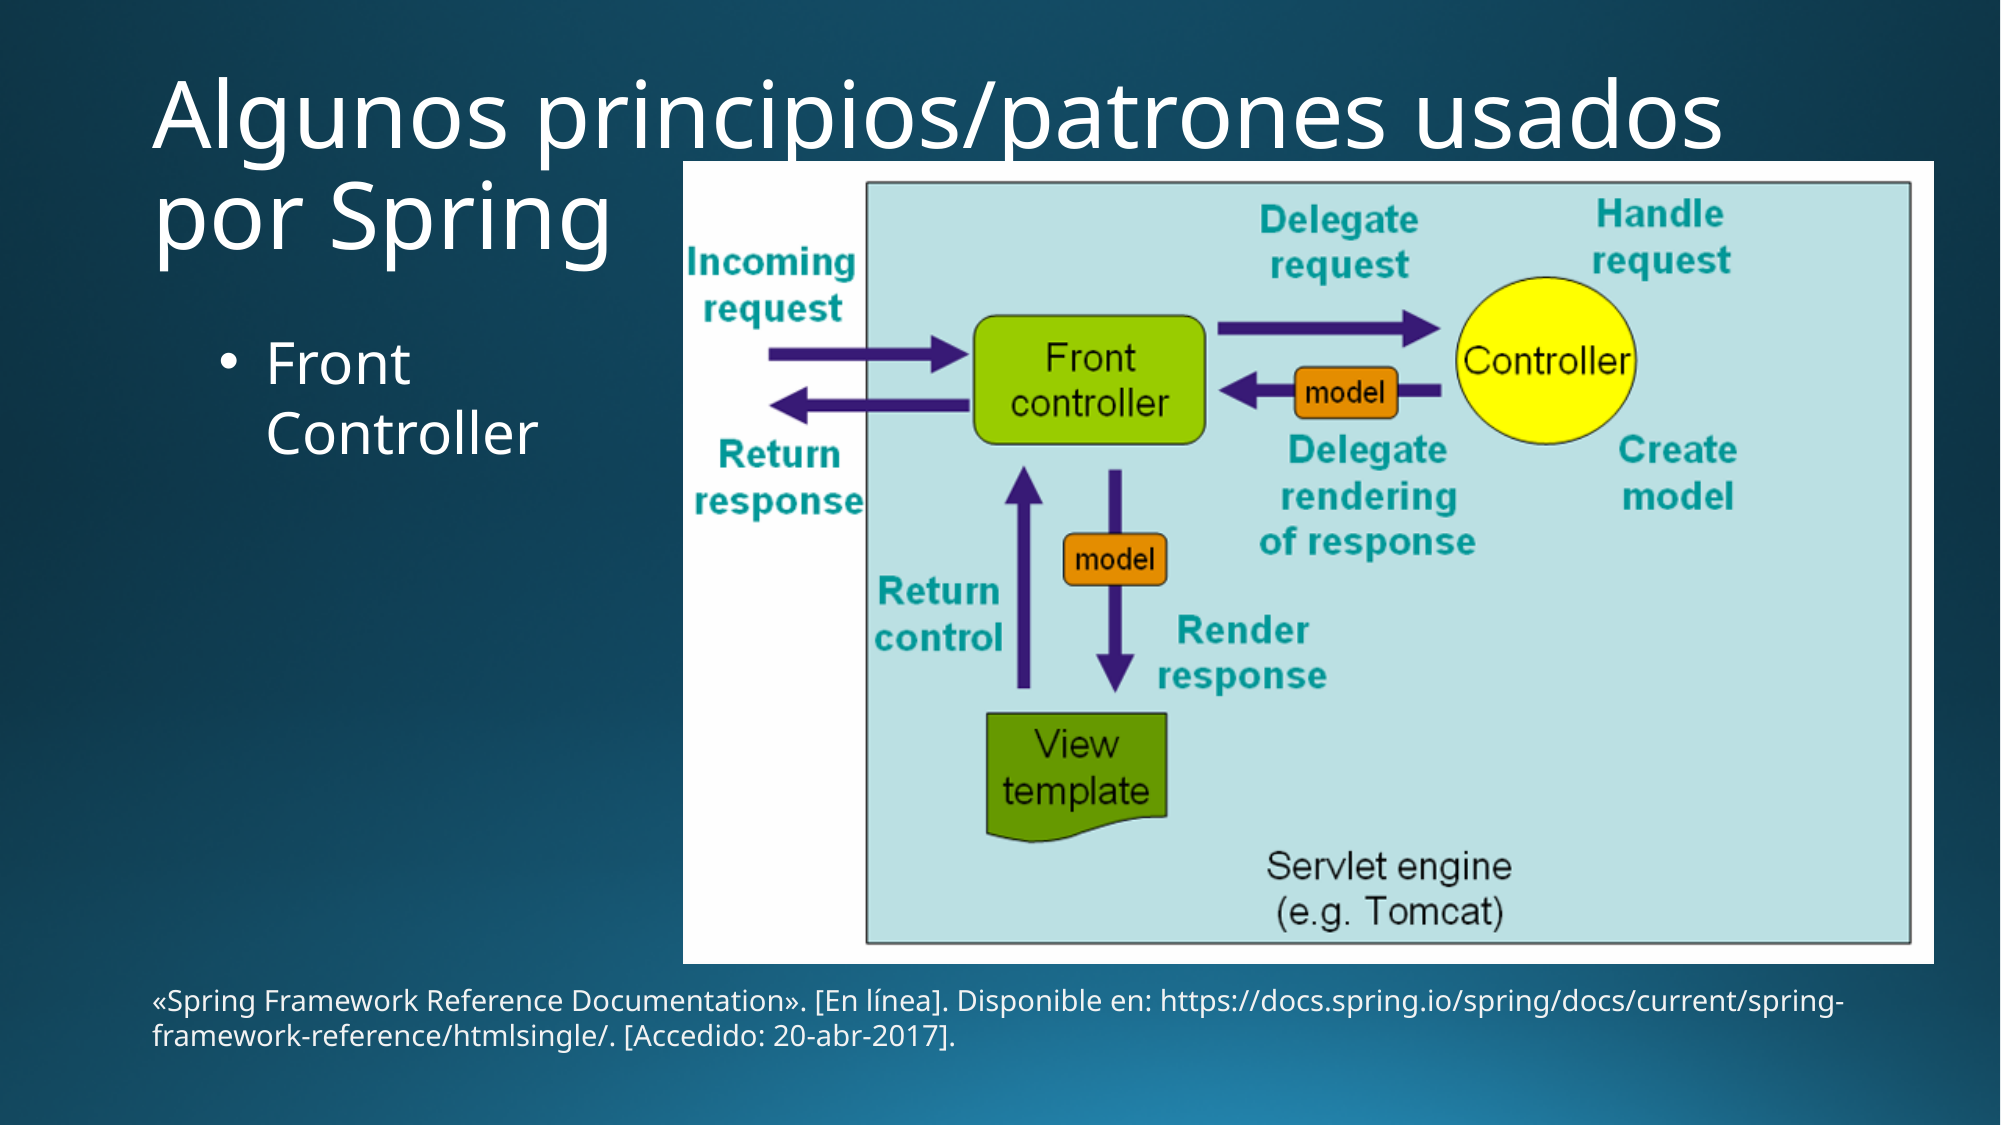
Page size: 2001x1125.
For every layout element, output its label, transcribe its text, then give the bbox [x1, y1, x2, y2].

text_box Front Controller [203, 318, 683, 474]
text_box «Spring Framework Reference Documentation». [En línea]. Disponible en: https://docs.spring.io/spring/docs/current/spring-framework-reference/htmlsingle/. [Accedido: 20-abr-2017]. [137, 975, 1986, 1060]
picture [0, 0, 2001, 1125]
title Algunos principios/patrones usados por Spring [137, 59, 1863, 278]
